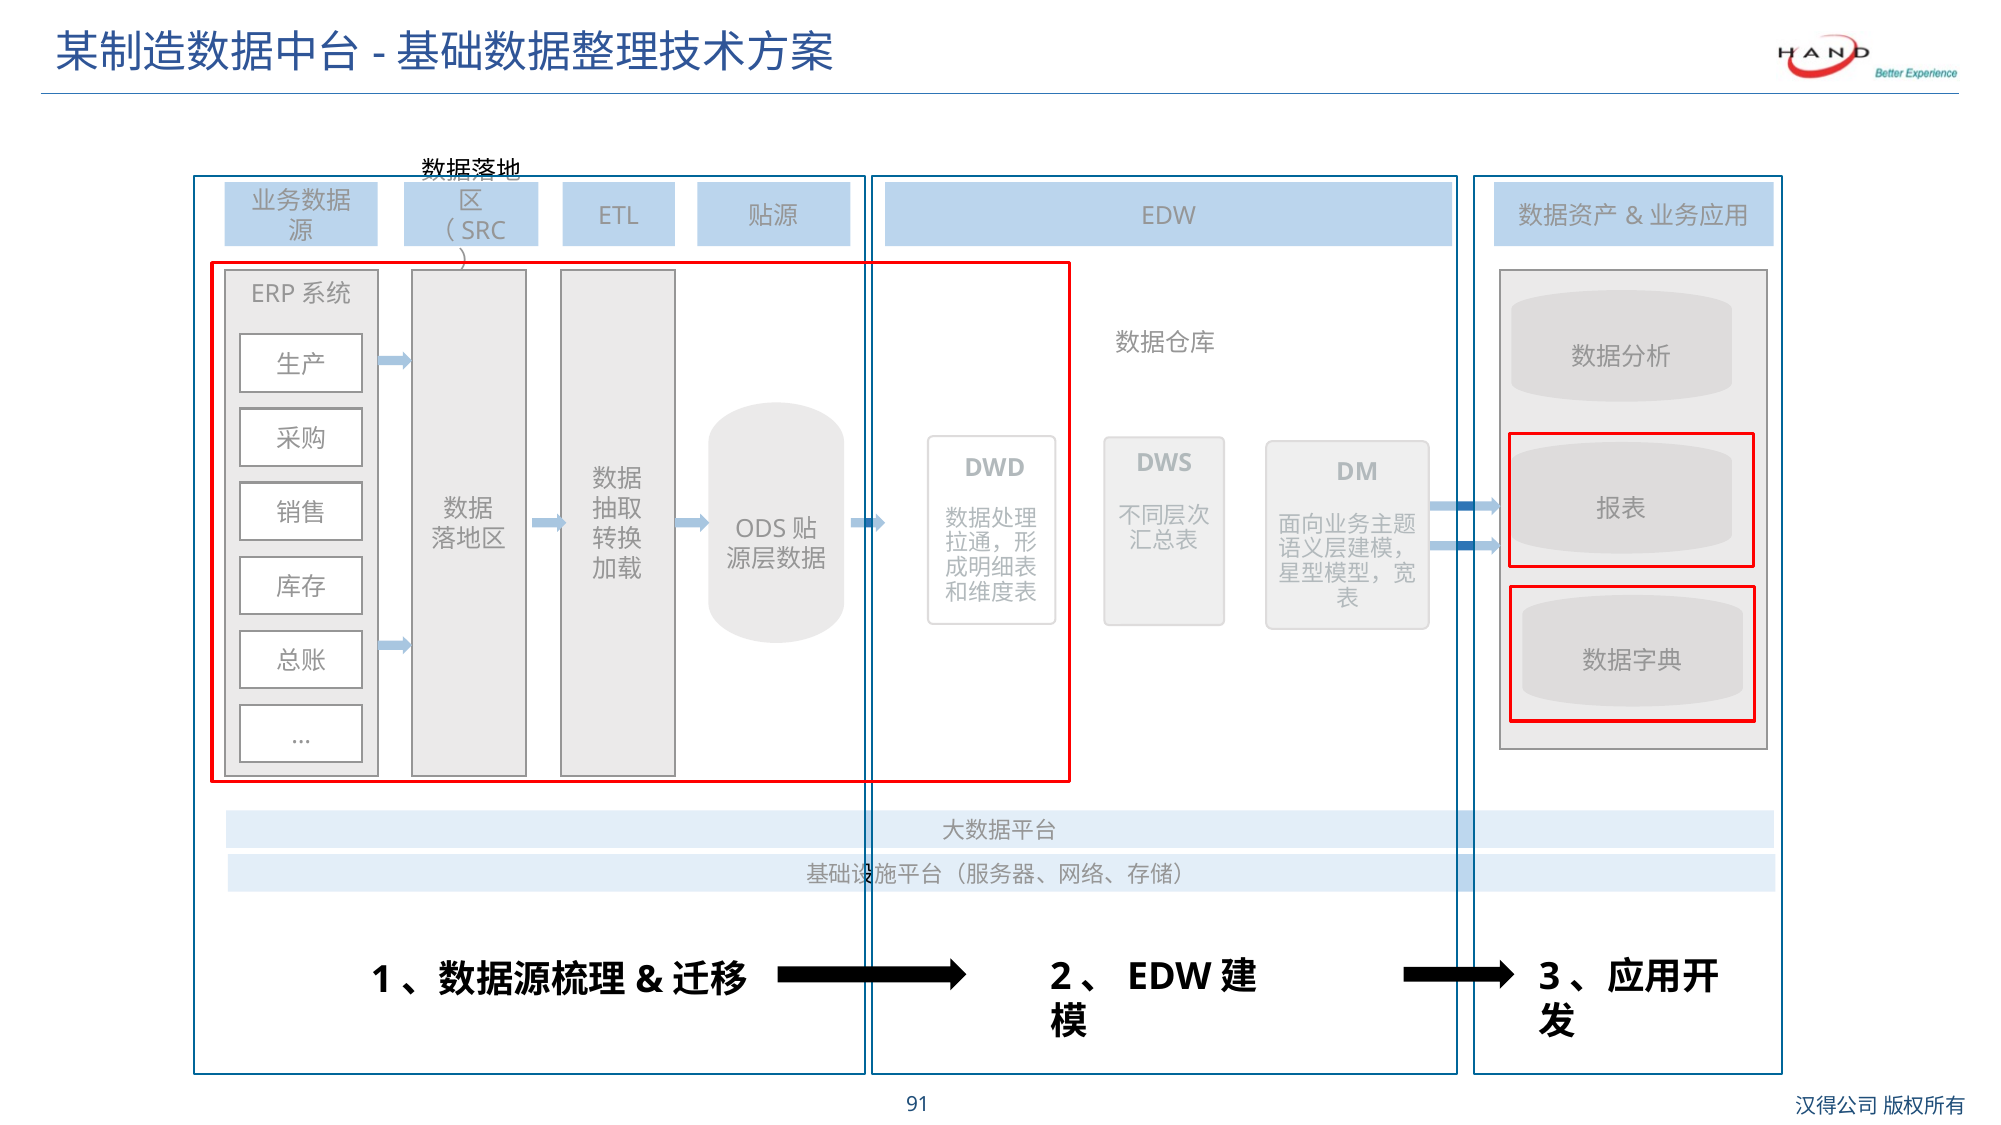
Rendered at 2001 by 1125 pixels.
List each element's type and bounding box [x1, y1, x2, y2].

picture [1777, 31, 1960, 82]
title [40, 22, 1777, 86]
text_box [194, 176, 1782, 1074]
